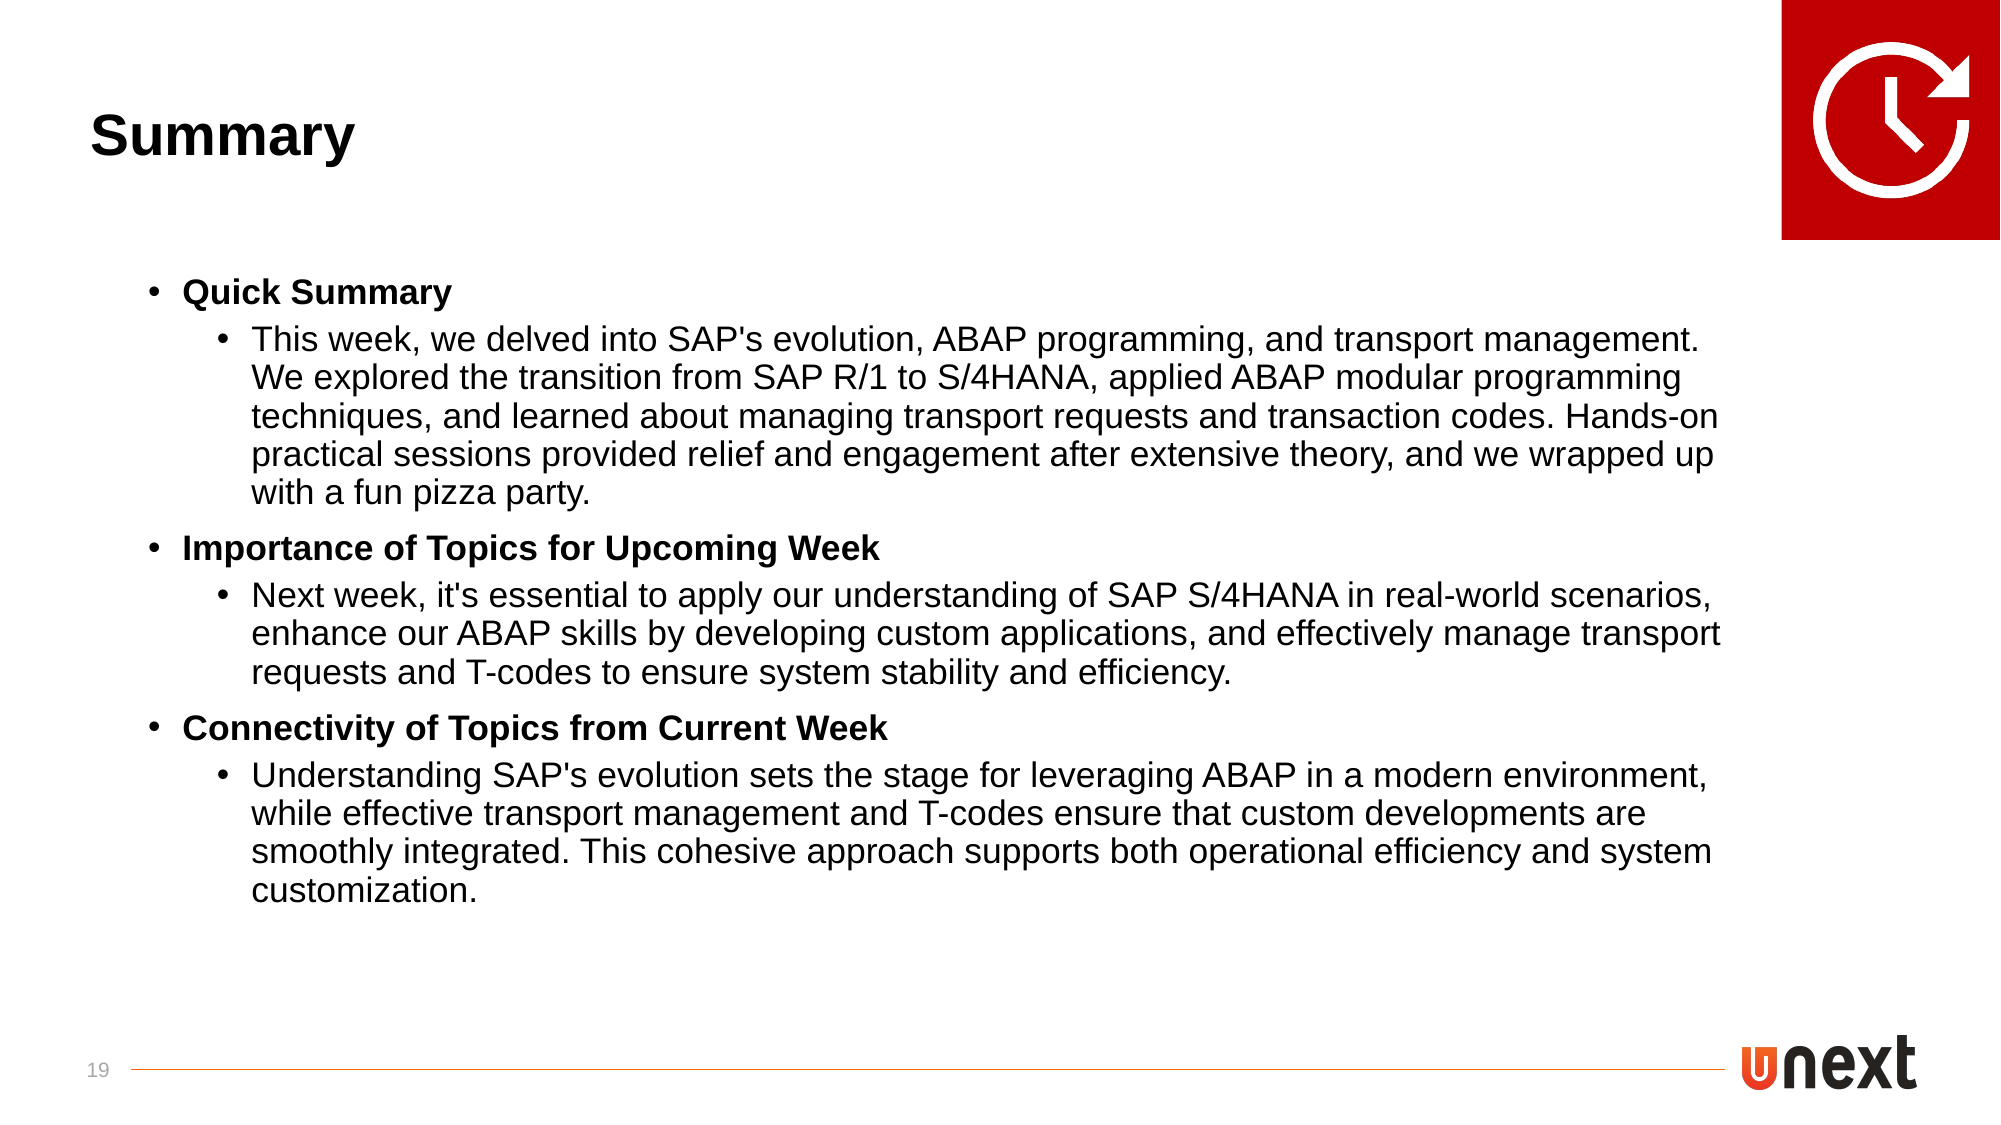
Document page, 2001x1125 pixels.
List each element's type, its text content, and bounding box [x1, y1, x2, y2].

text_box [1781, 0, 2000, 241]
slide_number 19 [48, 1047, 110, 1091]
picture [1742, 1035, 1917, 1090]
title Summary [76, 78, 1791, 196]
text_box Quick Summary This week, we delved into SAP's evolution, ABAP programming, and transport management. We explored the transition from SAP R/1 to S/4HANA, applied ABAP modular programming techniques, and learned about managing transport requests and transaction codes. Hands-on practical sessions provided relief and engagement after extensive theory, and we wrapped up with a fun pizza party. Importance of Topics for Upcoming Week Next week, it's essential to apply our understanding of SAP S/4HANA in real-world scenarios, enhance our ABAP skills by developing custom applications, and effectively manage transport requests and T-codes to ensure system stability and efficiency. Connectivity of Topics from Current Week Understanding SAP's evolution sets the stage for leveraging ABAP in a modern environment, while effective transport management and T-codes ensure that custom developments are smoothly integrated. This cohesive approach supports both operational efficiency and system customization. [133, 266, 1742, 925]
picture [1791, 21, 1990, 219]
